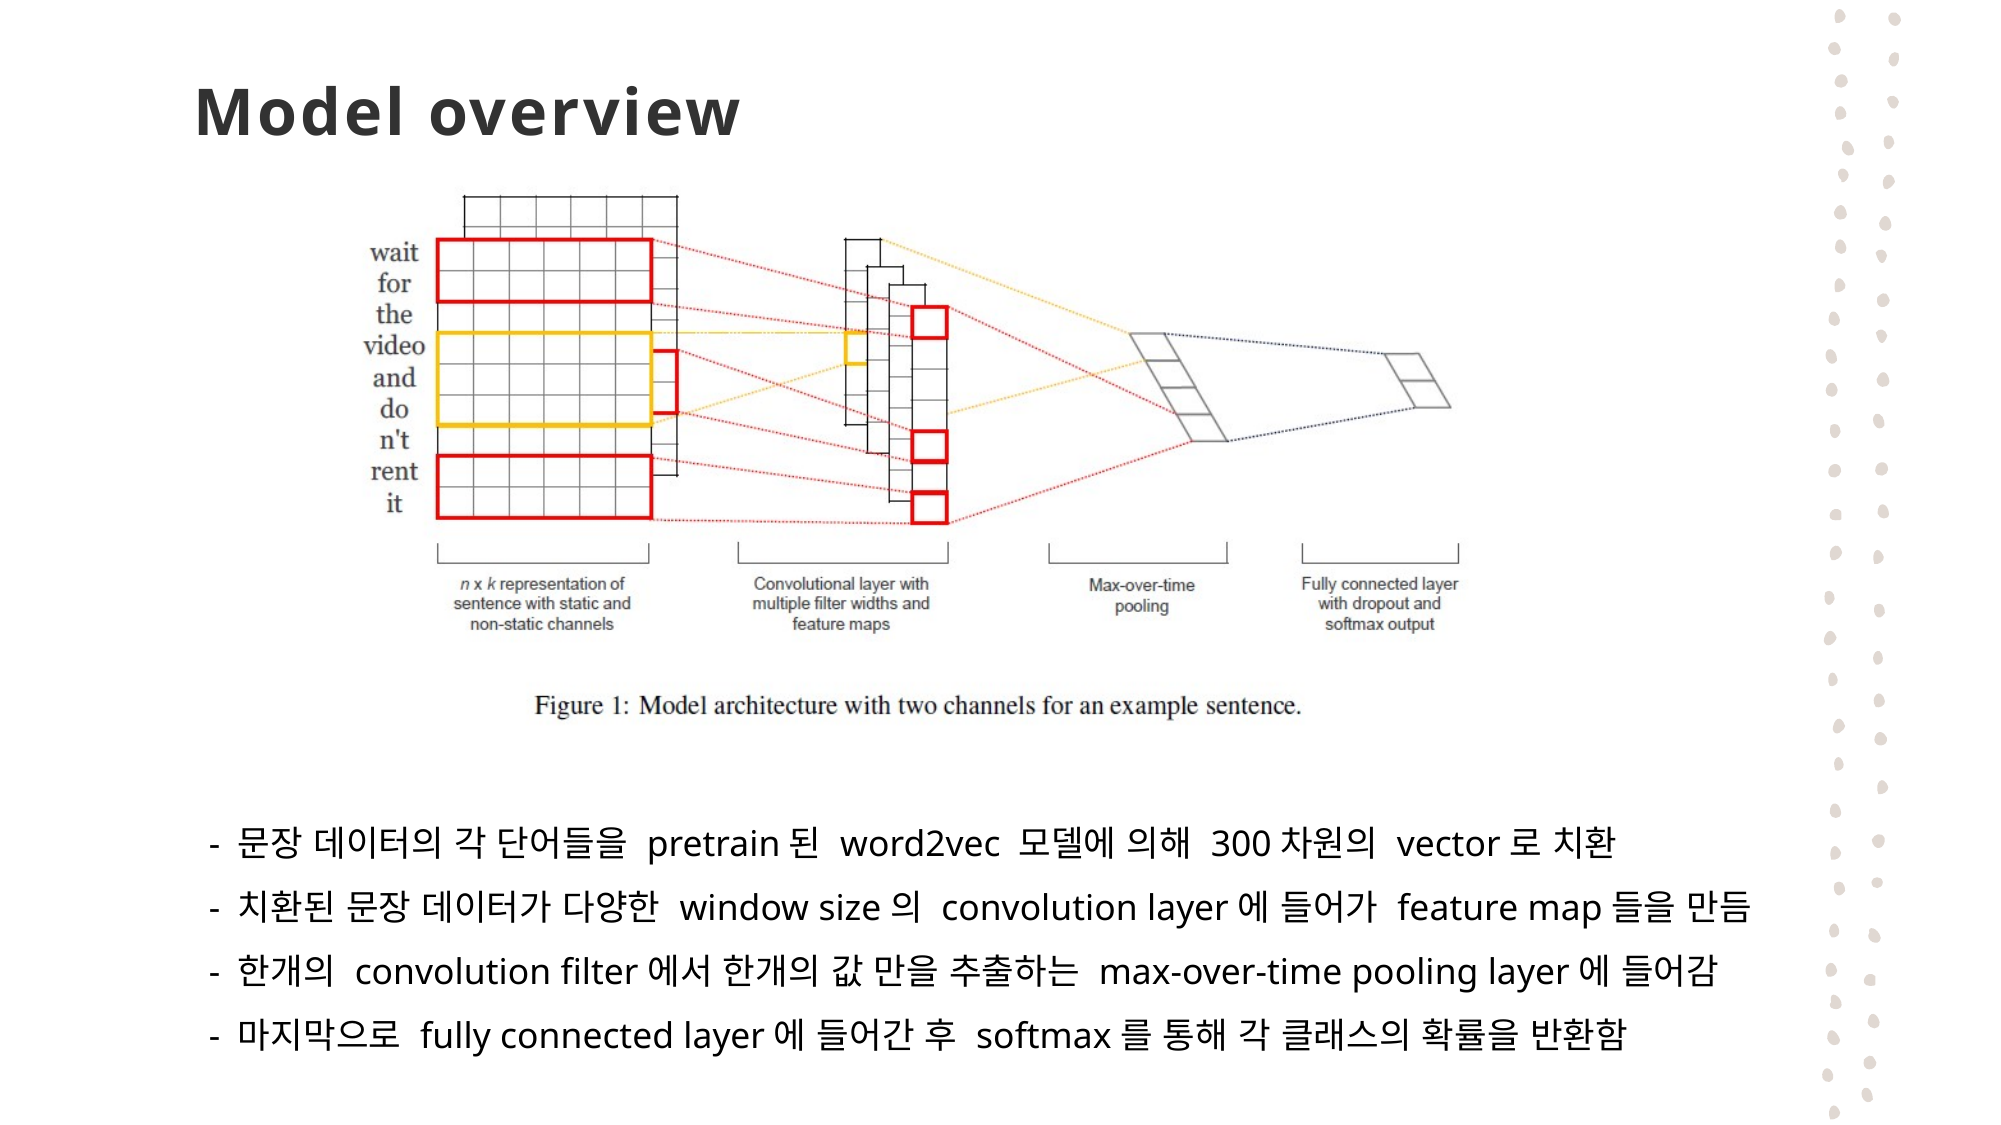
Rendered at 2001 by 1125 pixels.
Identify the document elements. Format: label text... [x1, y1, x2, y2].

text_box - 문장 데이터의 각 단어들을 pretrain된 word2vec 모델에 의해 300차원의 vector로 치환 - 치환된 문장 데이터가 다양한 window size의 convolution layer에 들어가 feature map들을 만듬 - 한개의 convolution filter에서 한개의 값 만을 추출하는 max-over-time pooling layer에 들어감 - 마지막으로 fully connected layer에 들어간 후 softmax를 통해 각 클래스의 확률을 반환함 [193, 792, 1807, 1063]
picture [175, 155, 1646, 731]
title Model overview [175, 0, 1756, 217]
